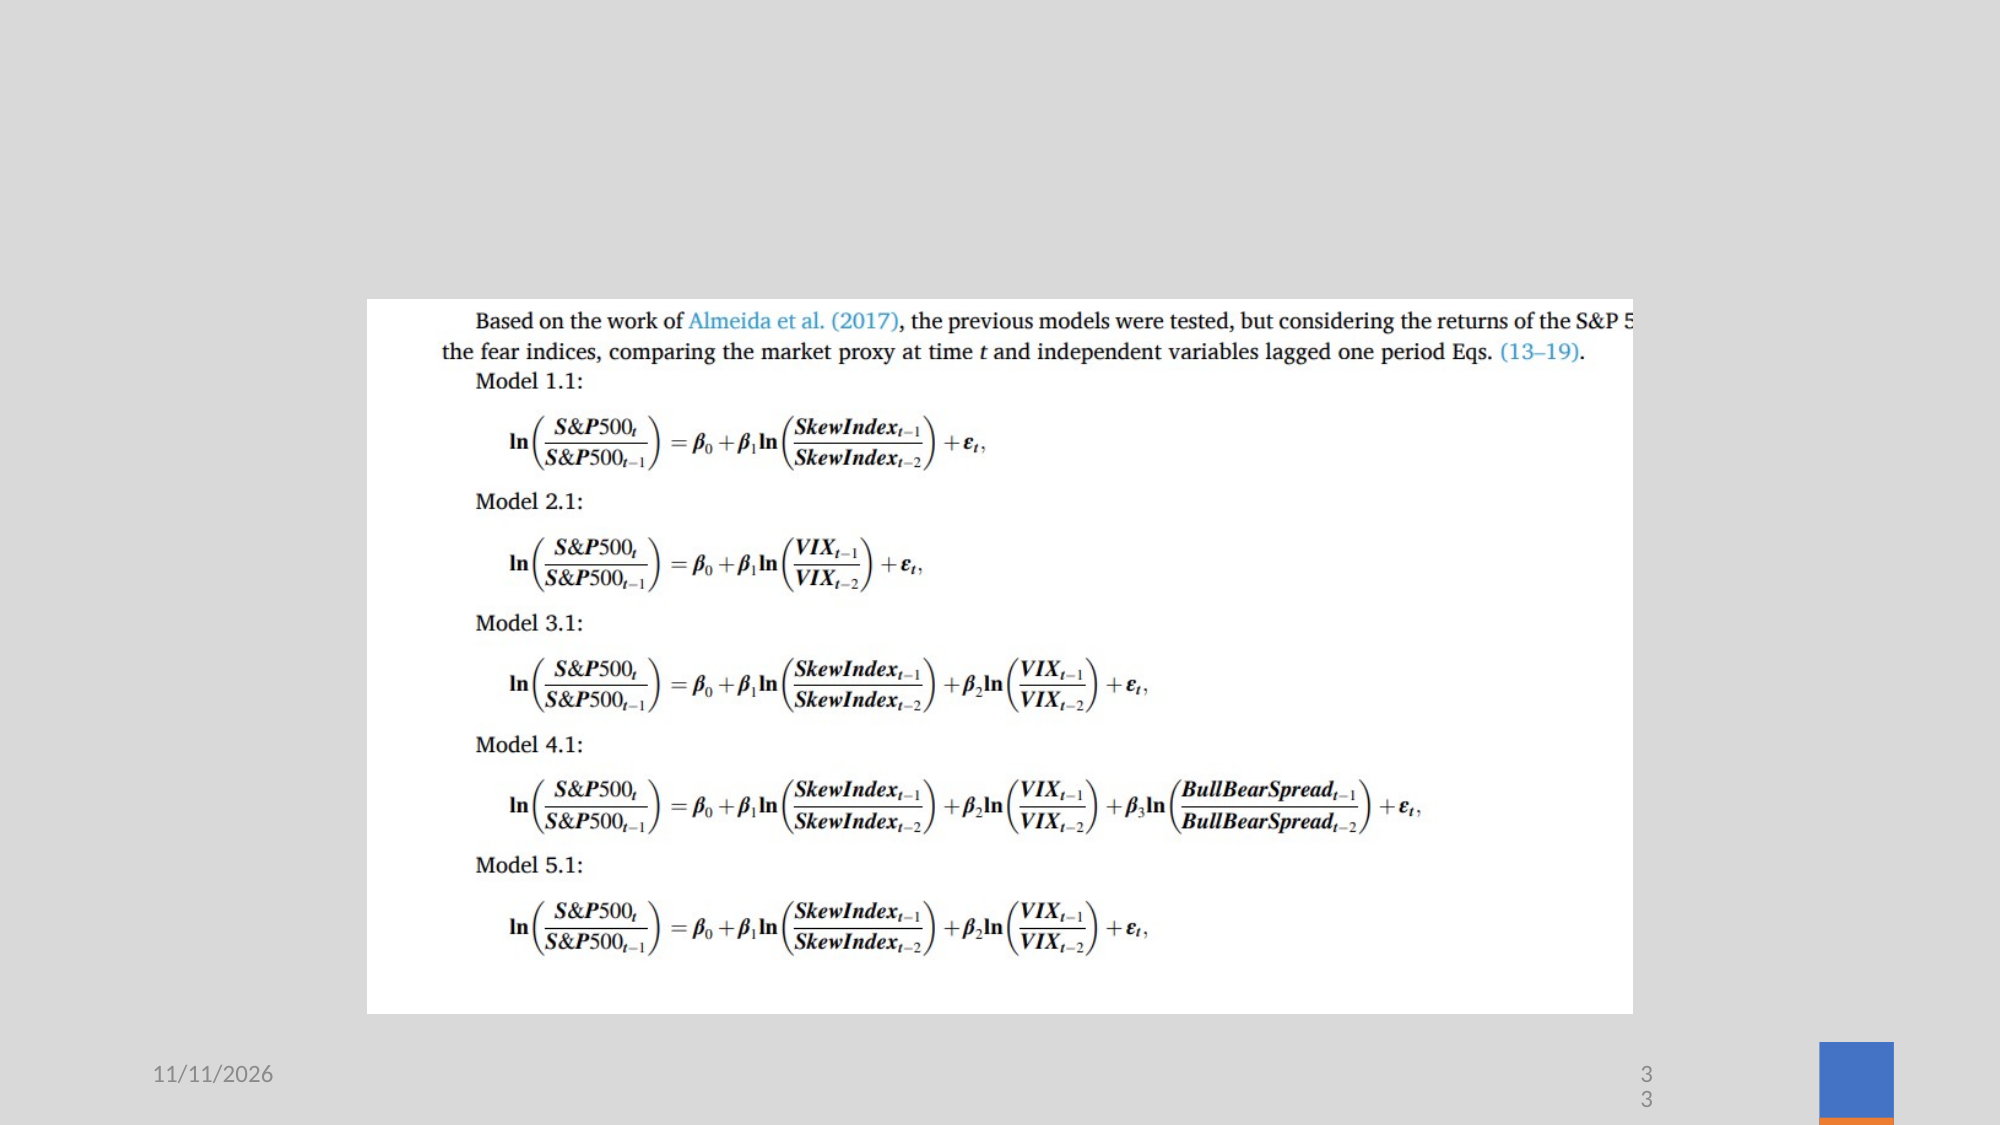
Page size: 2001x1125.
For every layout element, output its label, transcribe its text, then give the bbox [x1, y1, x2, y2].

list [367, 299, 1633, 1014]
slide_number 33 [1629, 1057, 1656, 1088]
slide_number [137, 1042, 588, 1103]
